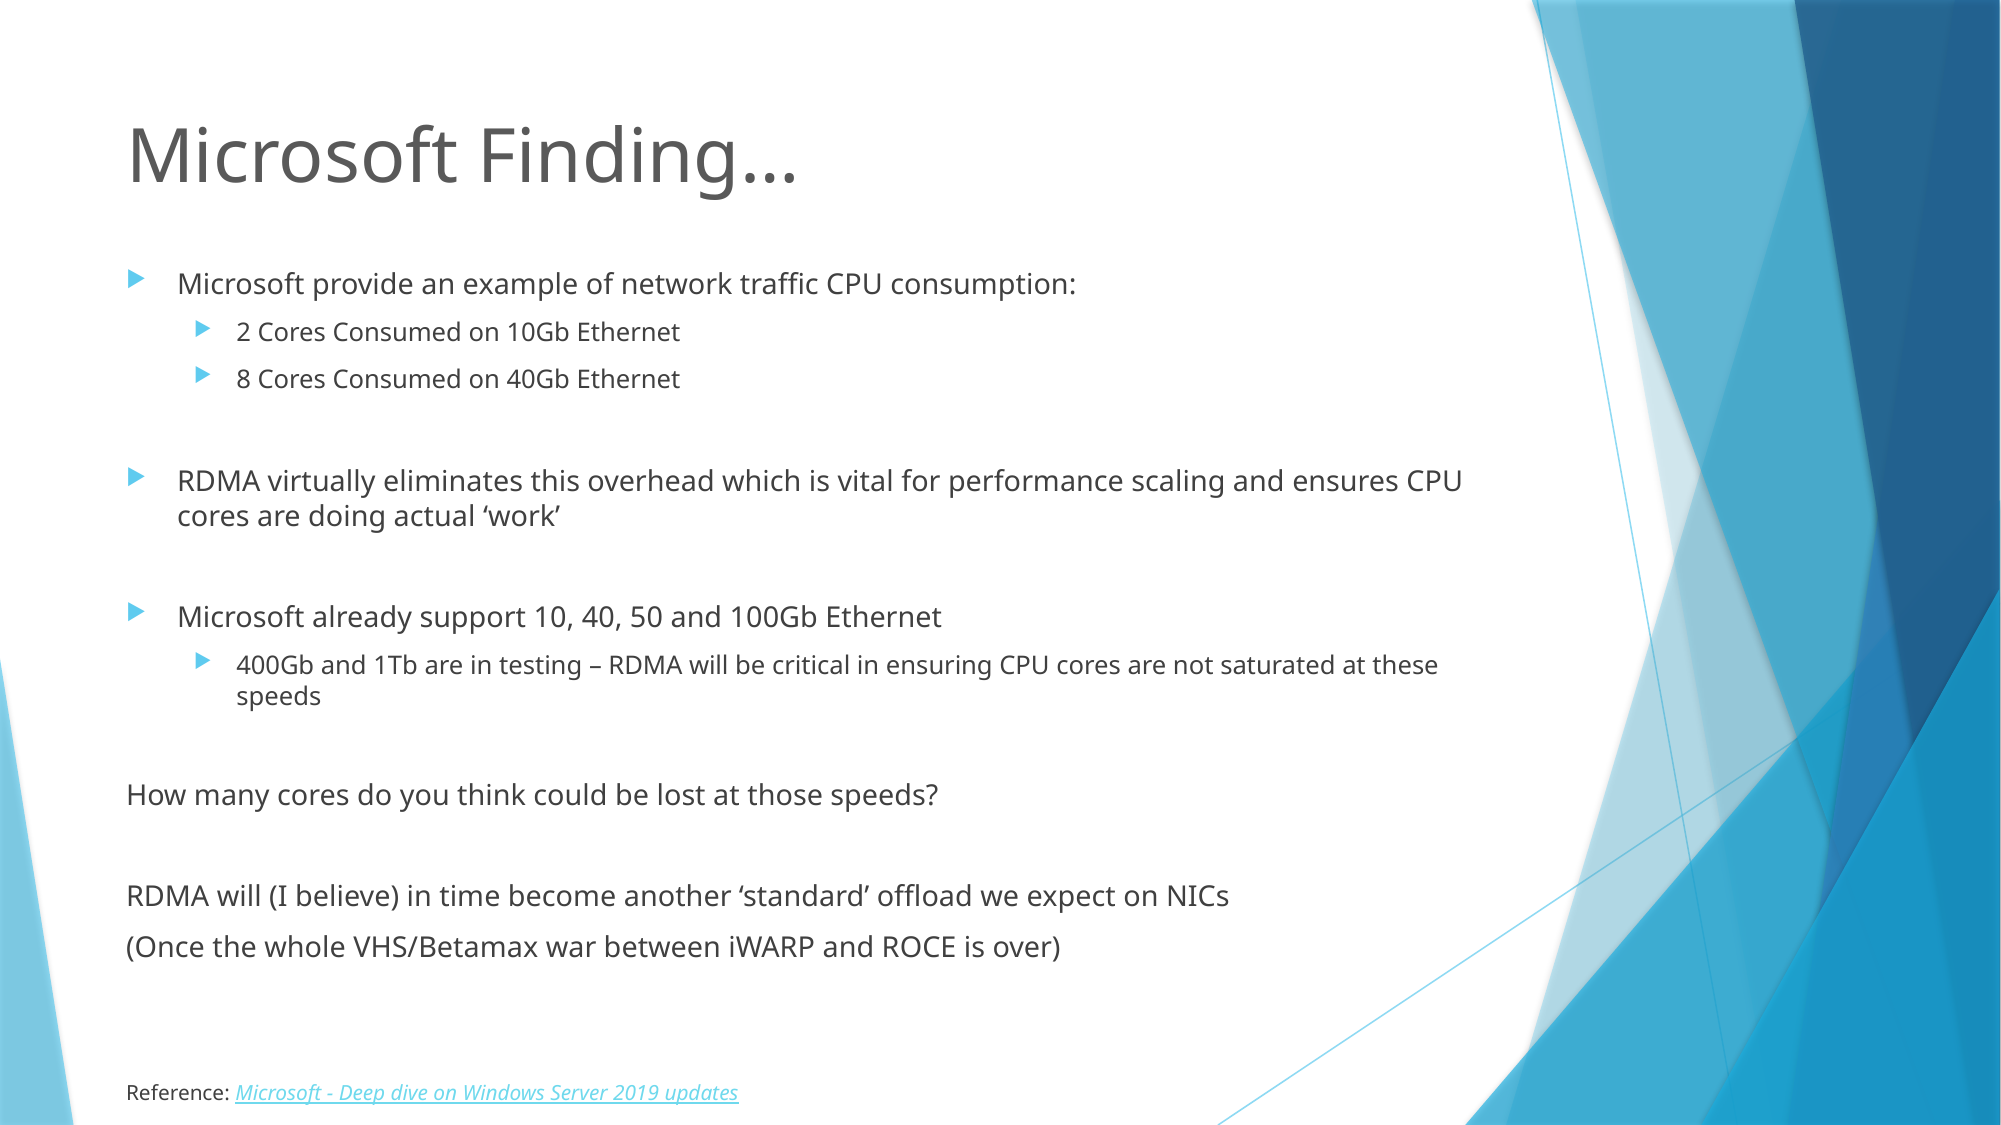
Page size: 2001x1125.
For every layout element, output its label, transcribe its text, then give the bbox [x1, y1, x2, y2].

title Microsoft Finding… [111, 99, 1522, 257]
list Microsoft provide an example of network traffic CPU consumption: 2 Cores Consumed on 10Gb Ethernet 8 Cores Consumed on 40Gb Ethernet RDMA virtually eliminates this overhead which is vital for performance scaling and ensures CPU cores are doing actual ‘work’ Microsoft already support 10, 40, 50 and 100Gb Ethernet 400Gb and 1Tb are in testing – RDMA will be critical in ensuring CPU cores are not saturated at these speeds How many cores do you think could be lost at those speeds? RDMA will (I believe) in time become another ‘standard’ offload we expect on NICs (Once the whole VHS/Betamax war between iWARP and ROCE is over) Reference: Microsoft - Deep dive on Windows Server 2019 updates [111, 257, 1522, 1125]
